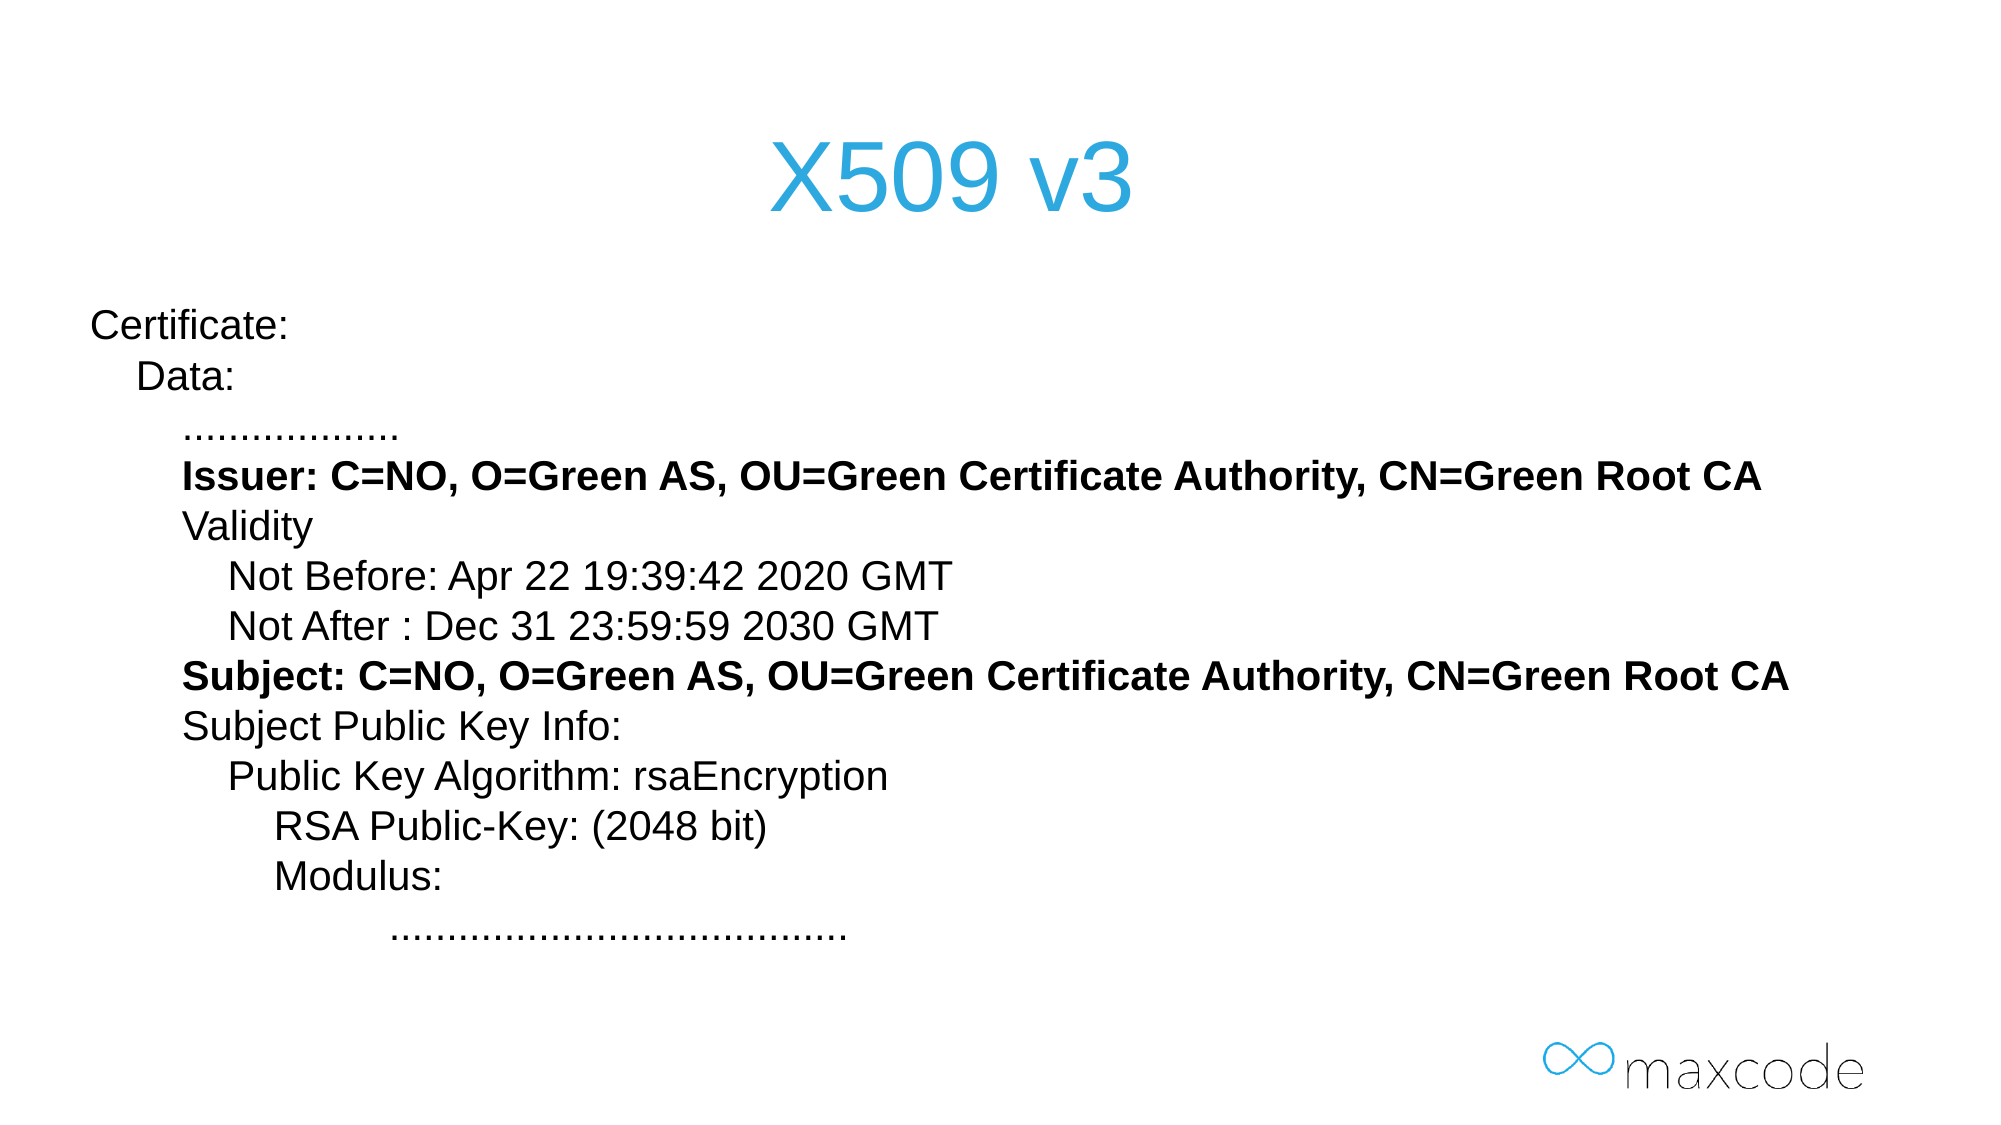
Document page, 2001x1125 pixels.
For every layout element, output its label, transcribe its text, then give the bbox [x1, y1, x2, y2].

picture [1543, 1042, 1863, 1089]
text_box X509 v3 [106, 104, 1798, 239]
text_box Certificate: Data: ................... Issuer: C=NO, O=Green AS, OU=Green Certificate Authority, CN=Green Root CA Validity Not Before: Apr 22 19:39:42 2020 GMT Not After : Dec 31 23:59:59 2030 GMT Subject: C=NO, O=Green AS, OU=Green Certificate Authority, CN=Green Root CA Subject Public Key Info: Public Key Algorithm: rsaEncryption RSA Public-Key: (2048 bit) Modulus: ........................................ [75, 291, 1869, 956]
